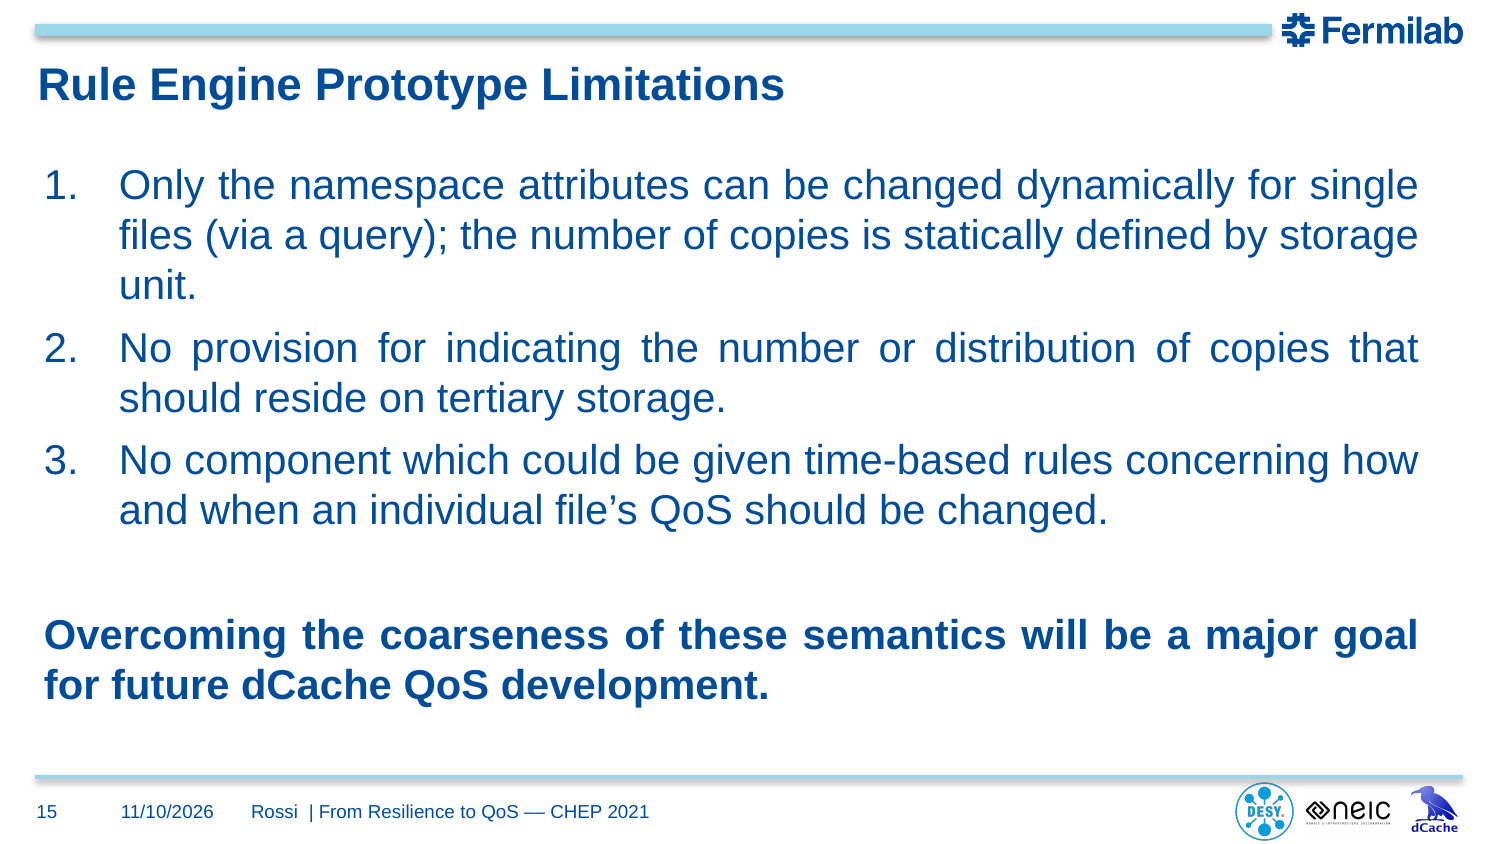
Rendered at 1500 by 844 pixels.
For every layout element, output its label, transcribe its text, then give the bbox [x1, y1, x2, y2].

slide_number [120, 800, 232, 830]
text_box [1234, 780, 1458, 842]
picture [1282, 13, 1463, 47]
text_box Only the namespace attributes can be changed dynamically for single files (via a query); the number of copies is statically defined by storage unit. No provision for indicating the number or distribution of copies that should reside on tertiary storage. No component which could be given time-based rules concerning how and when an individual file’s QoS should be changed. Overcoming the coarseness of these semantics will be a major goal for future dCache QoS development. [29, 150, 1435, 738]
title Rule Engine Prototype Limitations [37, 57, 1463, 110]
footer Rossi | From Resilience to QoS –– CHEP 2021 [251, 800, 1229, 831]
slide_number 15 [36, 800, 105, 830]
